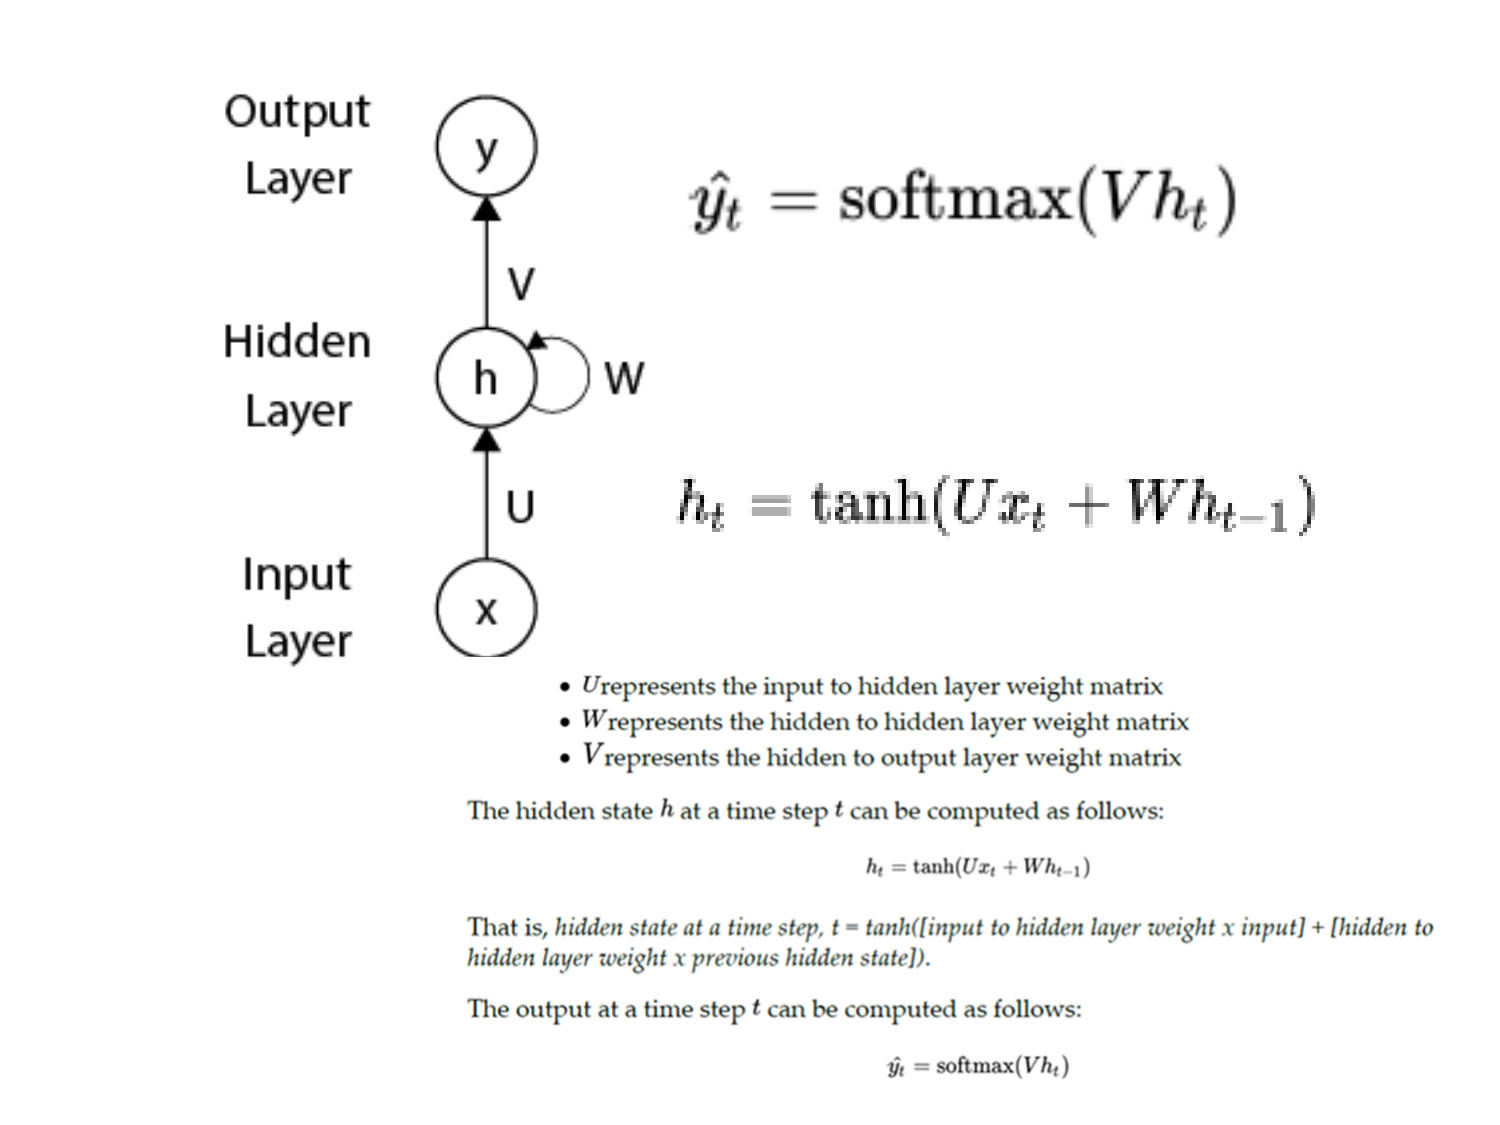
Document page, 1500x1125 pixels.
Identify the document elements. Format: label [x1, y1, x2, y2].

picture [219, 78, 1460, 1104]
